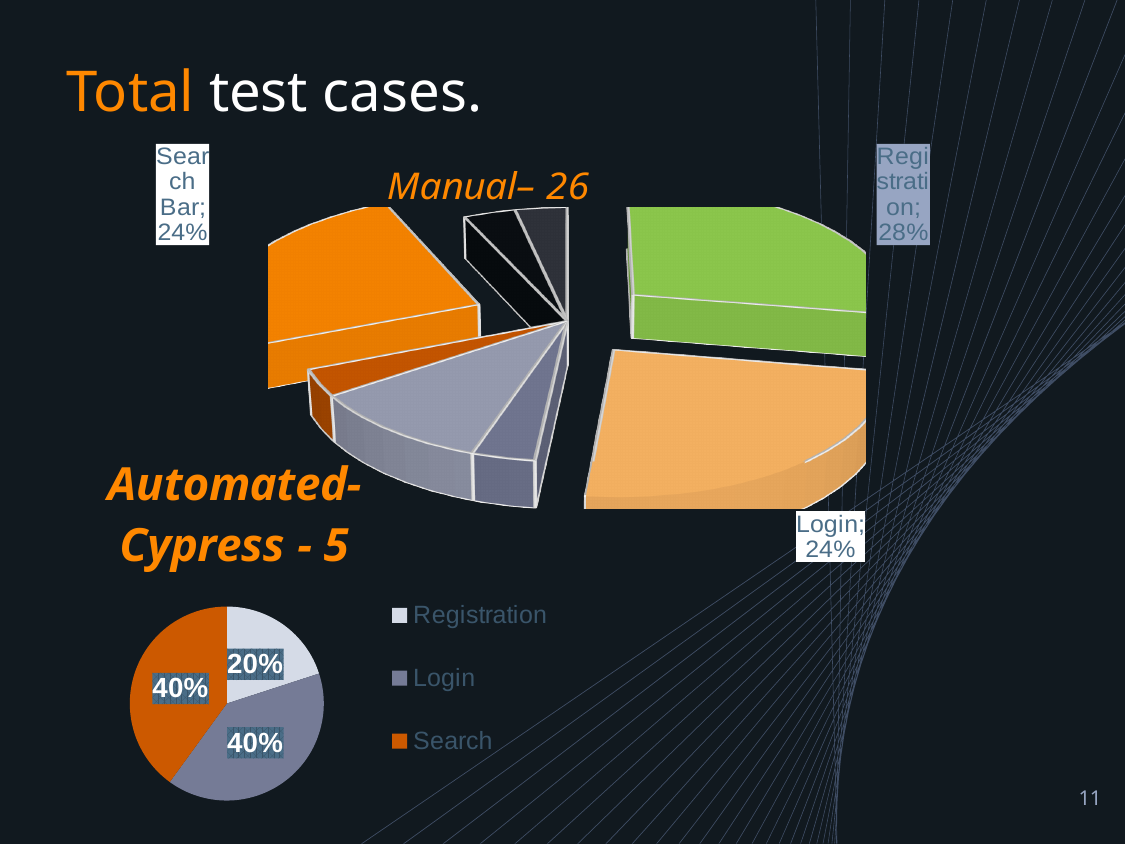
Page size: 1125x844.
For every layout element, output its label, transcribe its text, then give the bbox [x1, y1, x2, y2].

title Total test cases. [66, 63, 900, 142]
slide_number 11 [1033, 766, 1102, 832]
chart [53, 120, 1001, 813]
